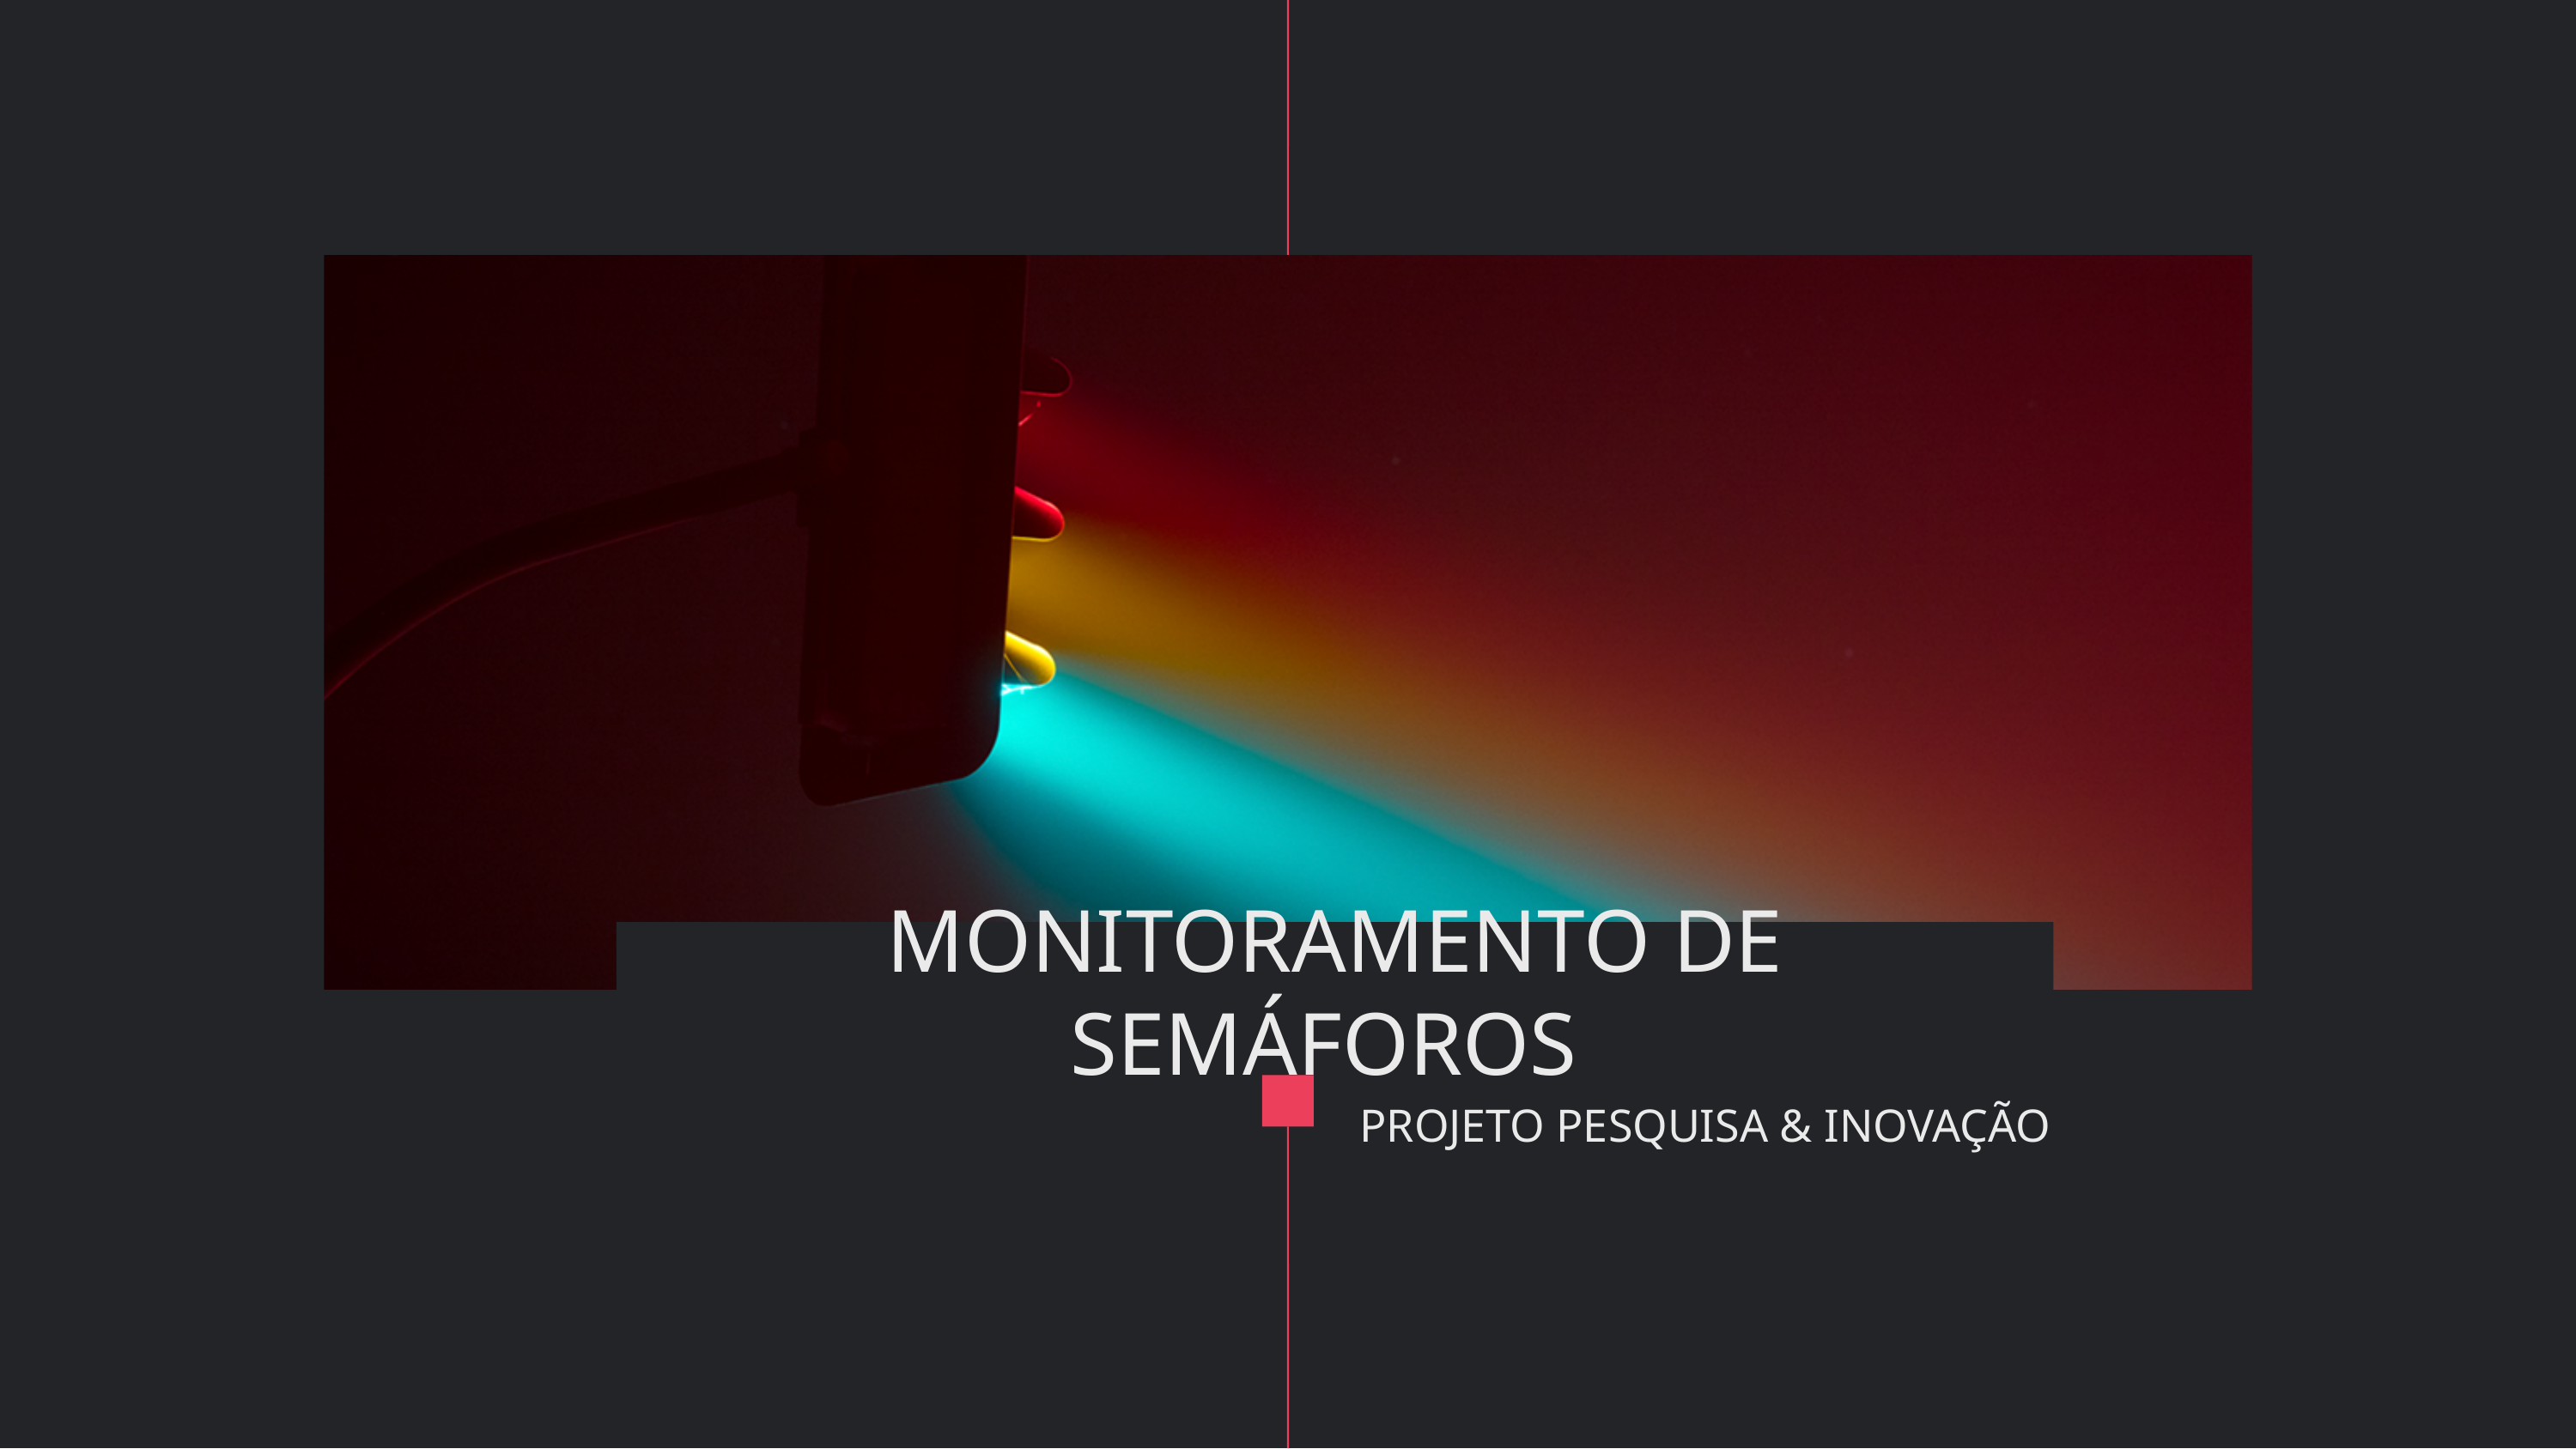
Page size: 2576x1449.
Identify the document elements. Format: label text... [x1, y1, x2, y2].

list PROJETO PESQUISA & INOVAÇÃO [1334, 1075, 2389, 1287]
list MONITORAMENTO DE SEMÁFOROS [616, 990, 2054, 1057]
picture [324, 255, 2252, 990]
